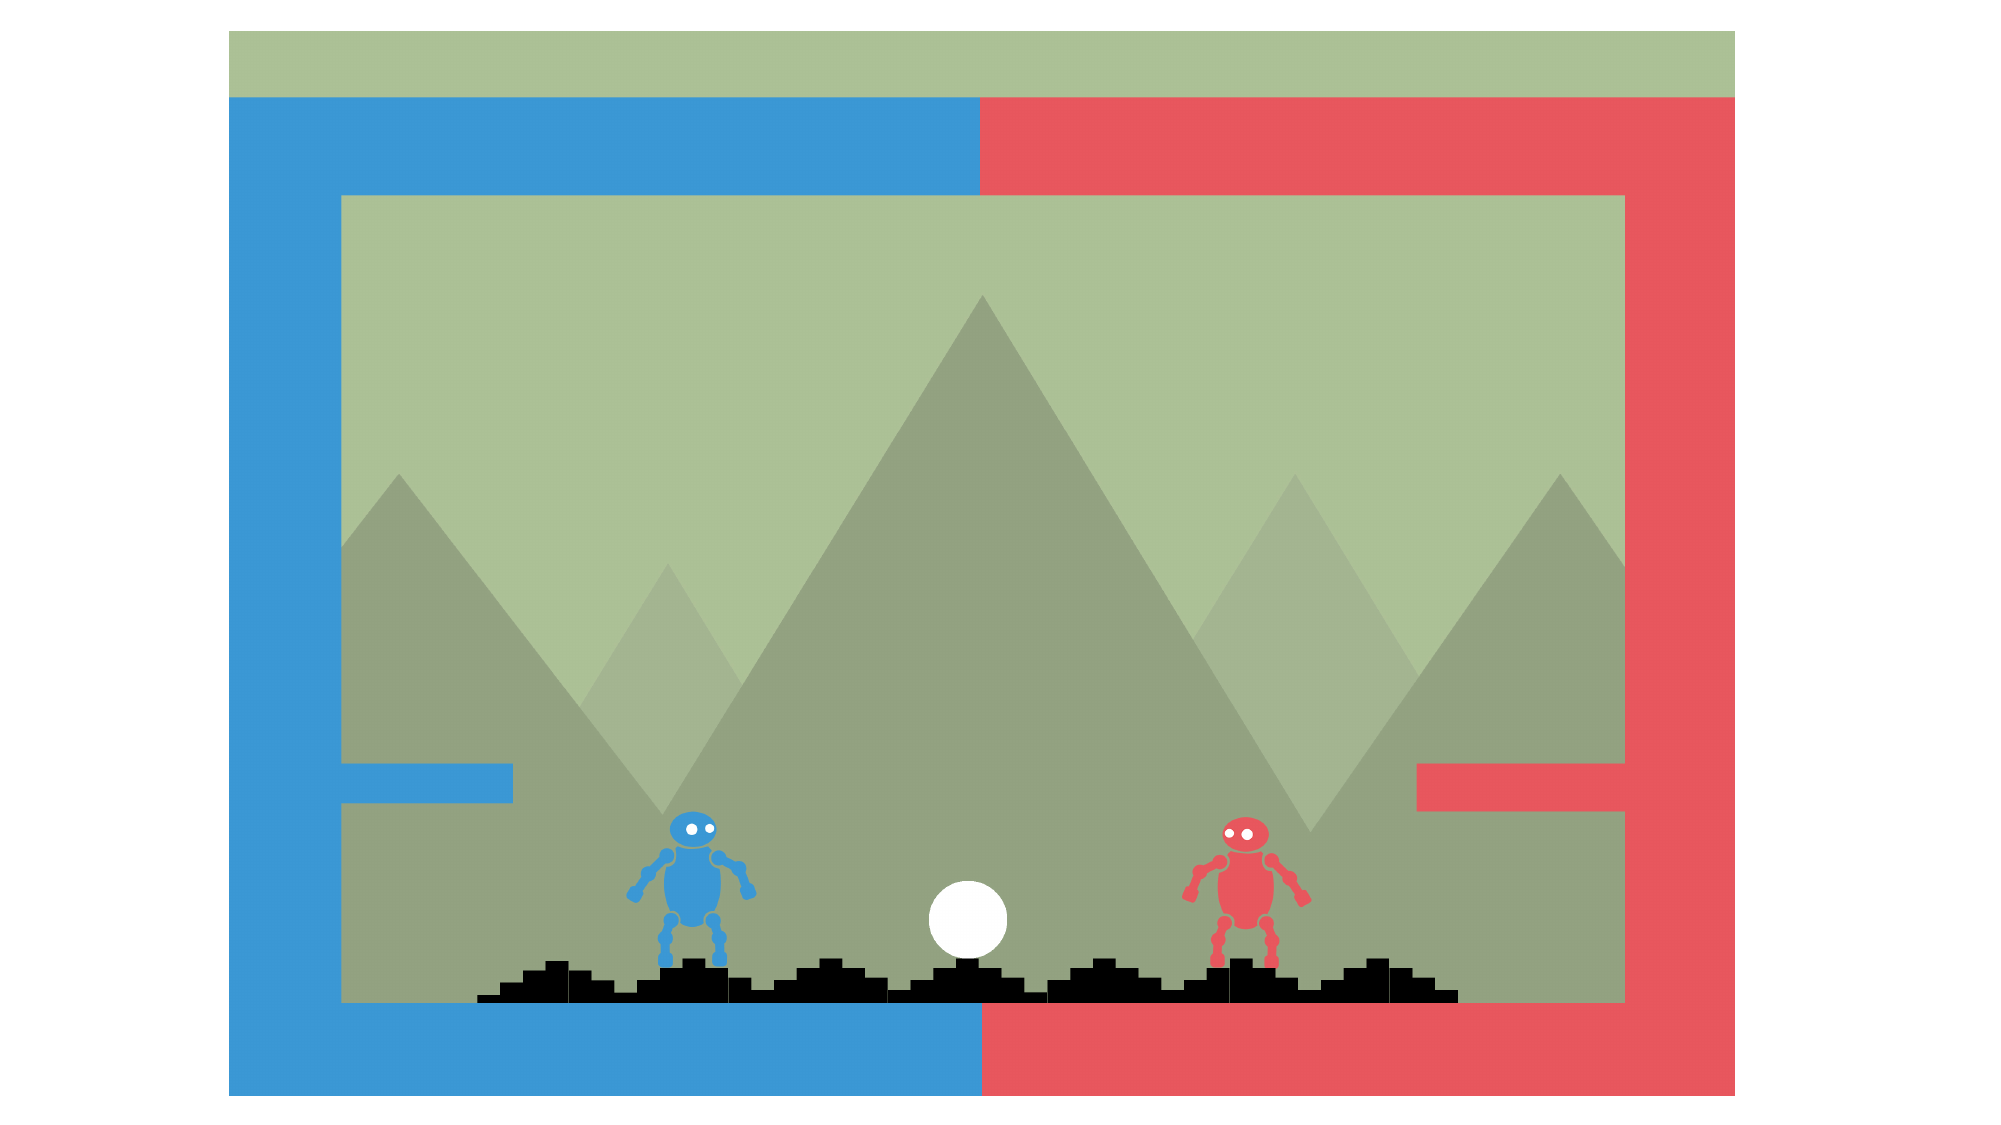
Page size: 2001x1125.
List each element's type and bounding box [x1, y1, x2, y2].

list [229, 31, 1735, 1096]
